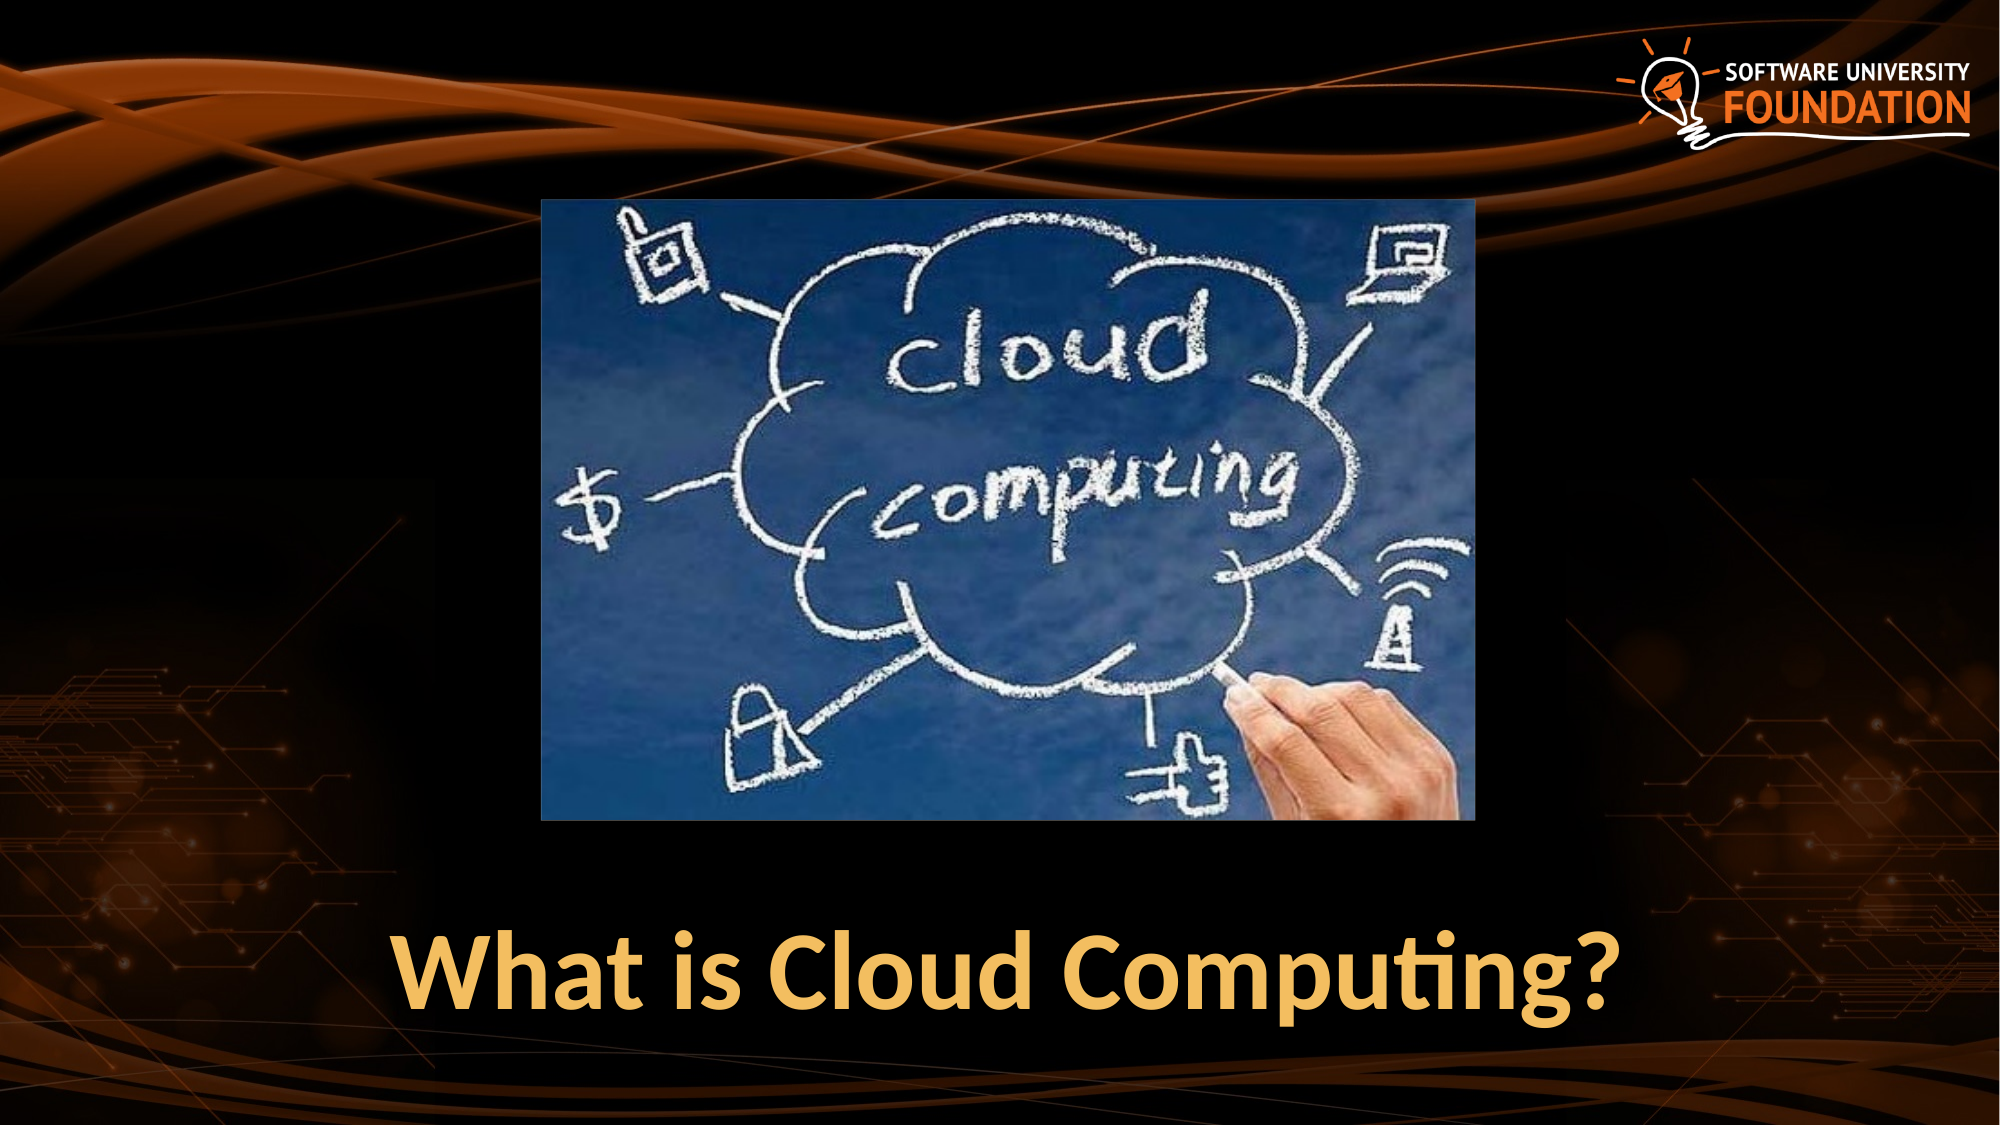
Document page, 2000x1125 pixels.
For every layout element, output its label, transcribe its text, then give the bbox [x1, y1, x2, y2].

title What is Cloud Computing? [141, 907, 1875, 1038]
picture [0, 0, 2000, 1125]
